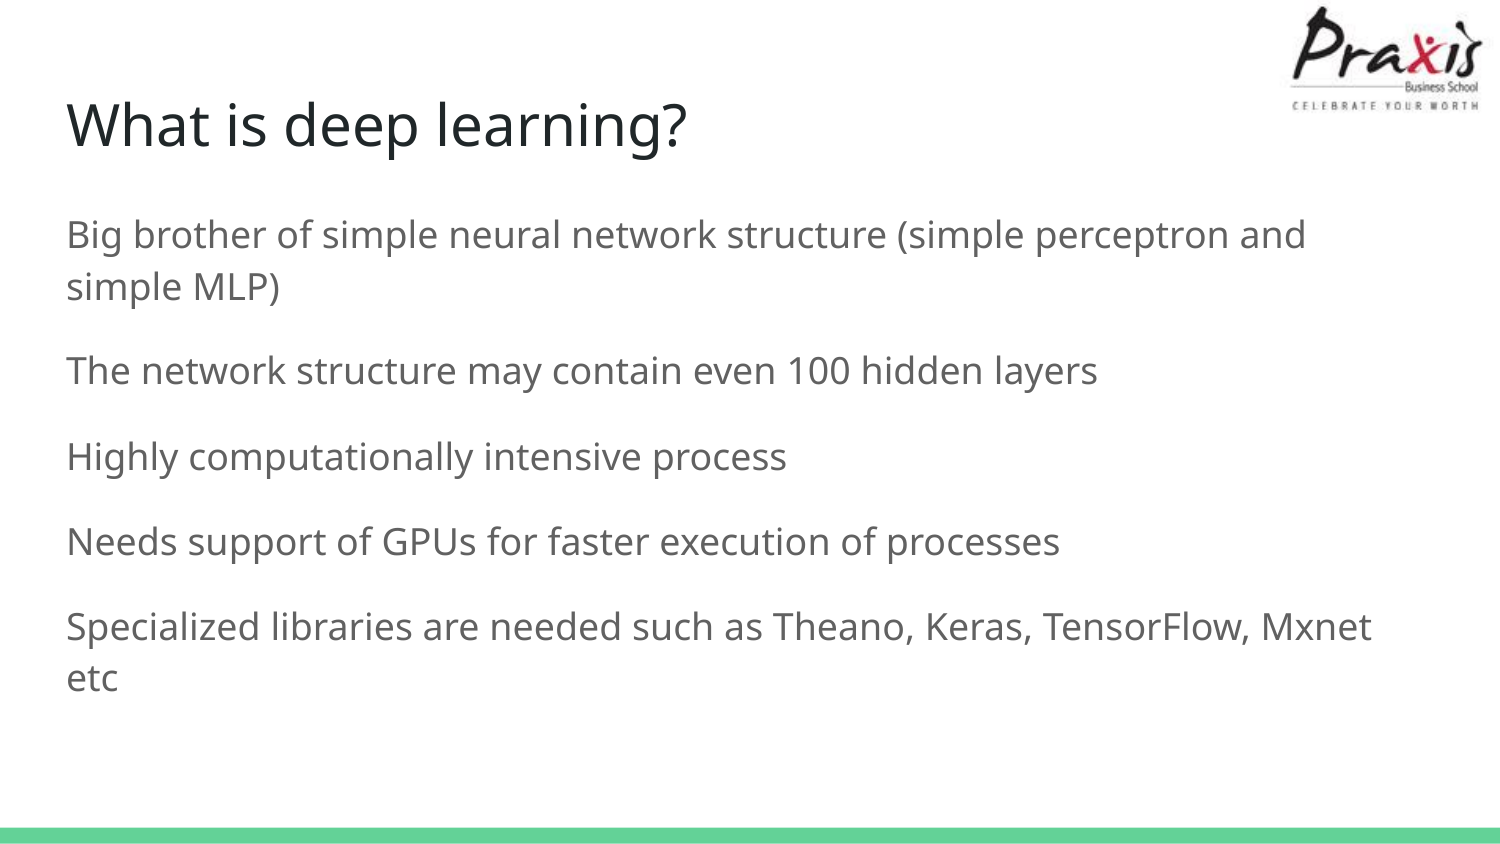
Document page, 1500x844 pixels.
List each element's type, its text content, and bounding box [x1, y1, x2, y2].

list Big brother of simple neural network structure (simple perceptron and simple MLP) The network structure may contain even 100 hidden layers Highly computationally intensive process Needs support of GPUs for faster execution of processes Specialized libraries are needed such as Theano, Keras, TensorFlow, Mxnet etc [51, 189, 1449, 750]
picture [1274, 0, 1500, 118]
title What is deep learning? [51, 72, 1258, 167]
